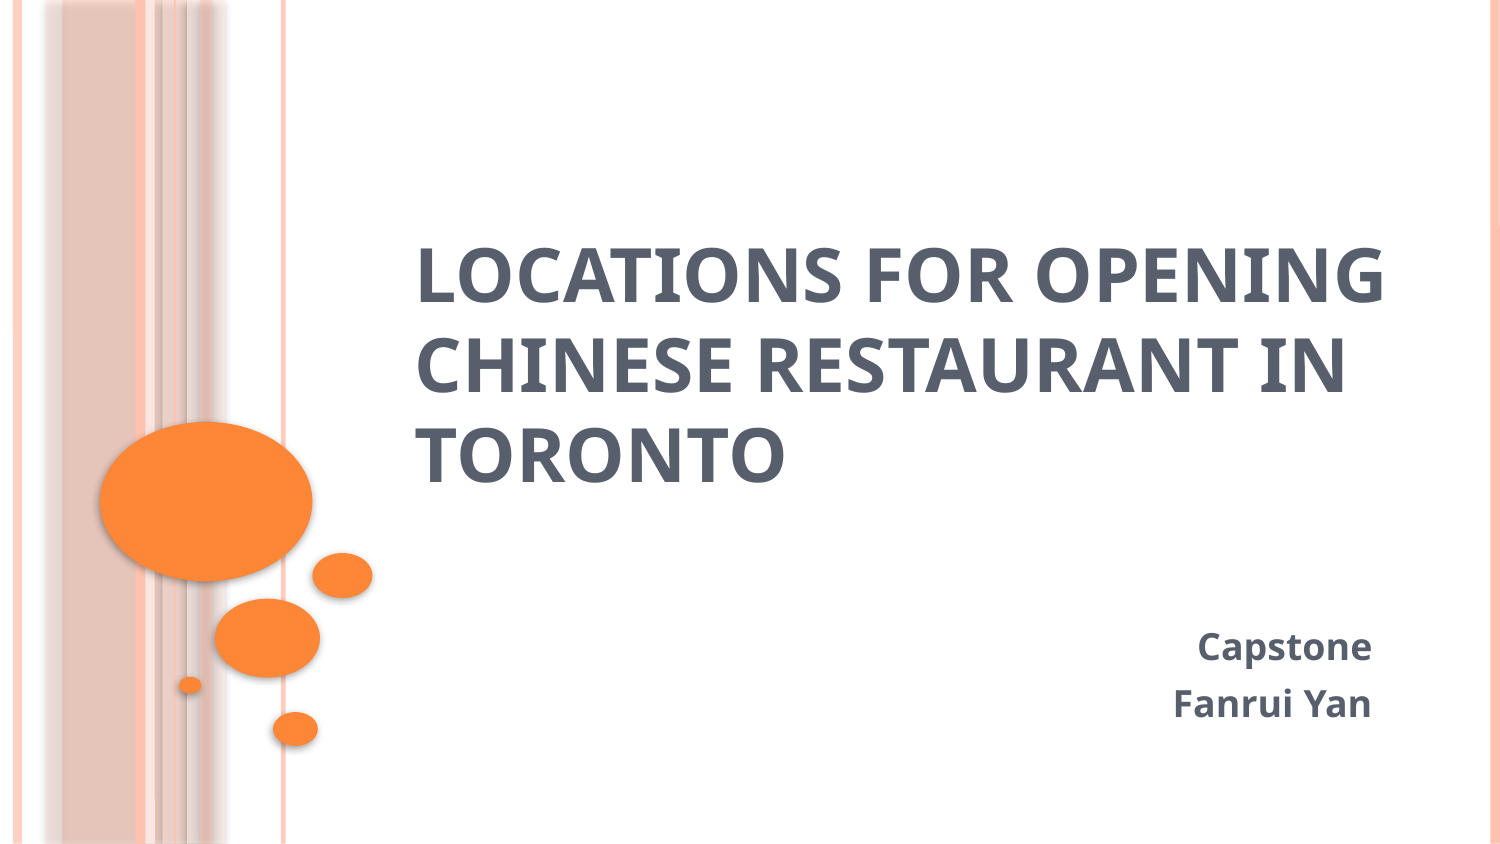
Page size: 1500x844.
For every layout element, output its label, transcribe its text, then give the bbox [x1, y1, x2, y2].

subtitle Capstone Fanrui Yan [375, 615, 1388, 785]
title Locations for opening Chinese restaurant in Toronto [399, 271, 1413, 505]
